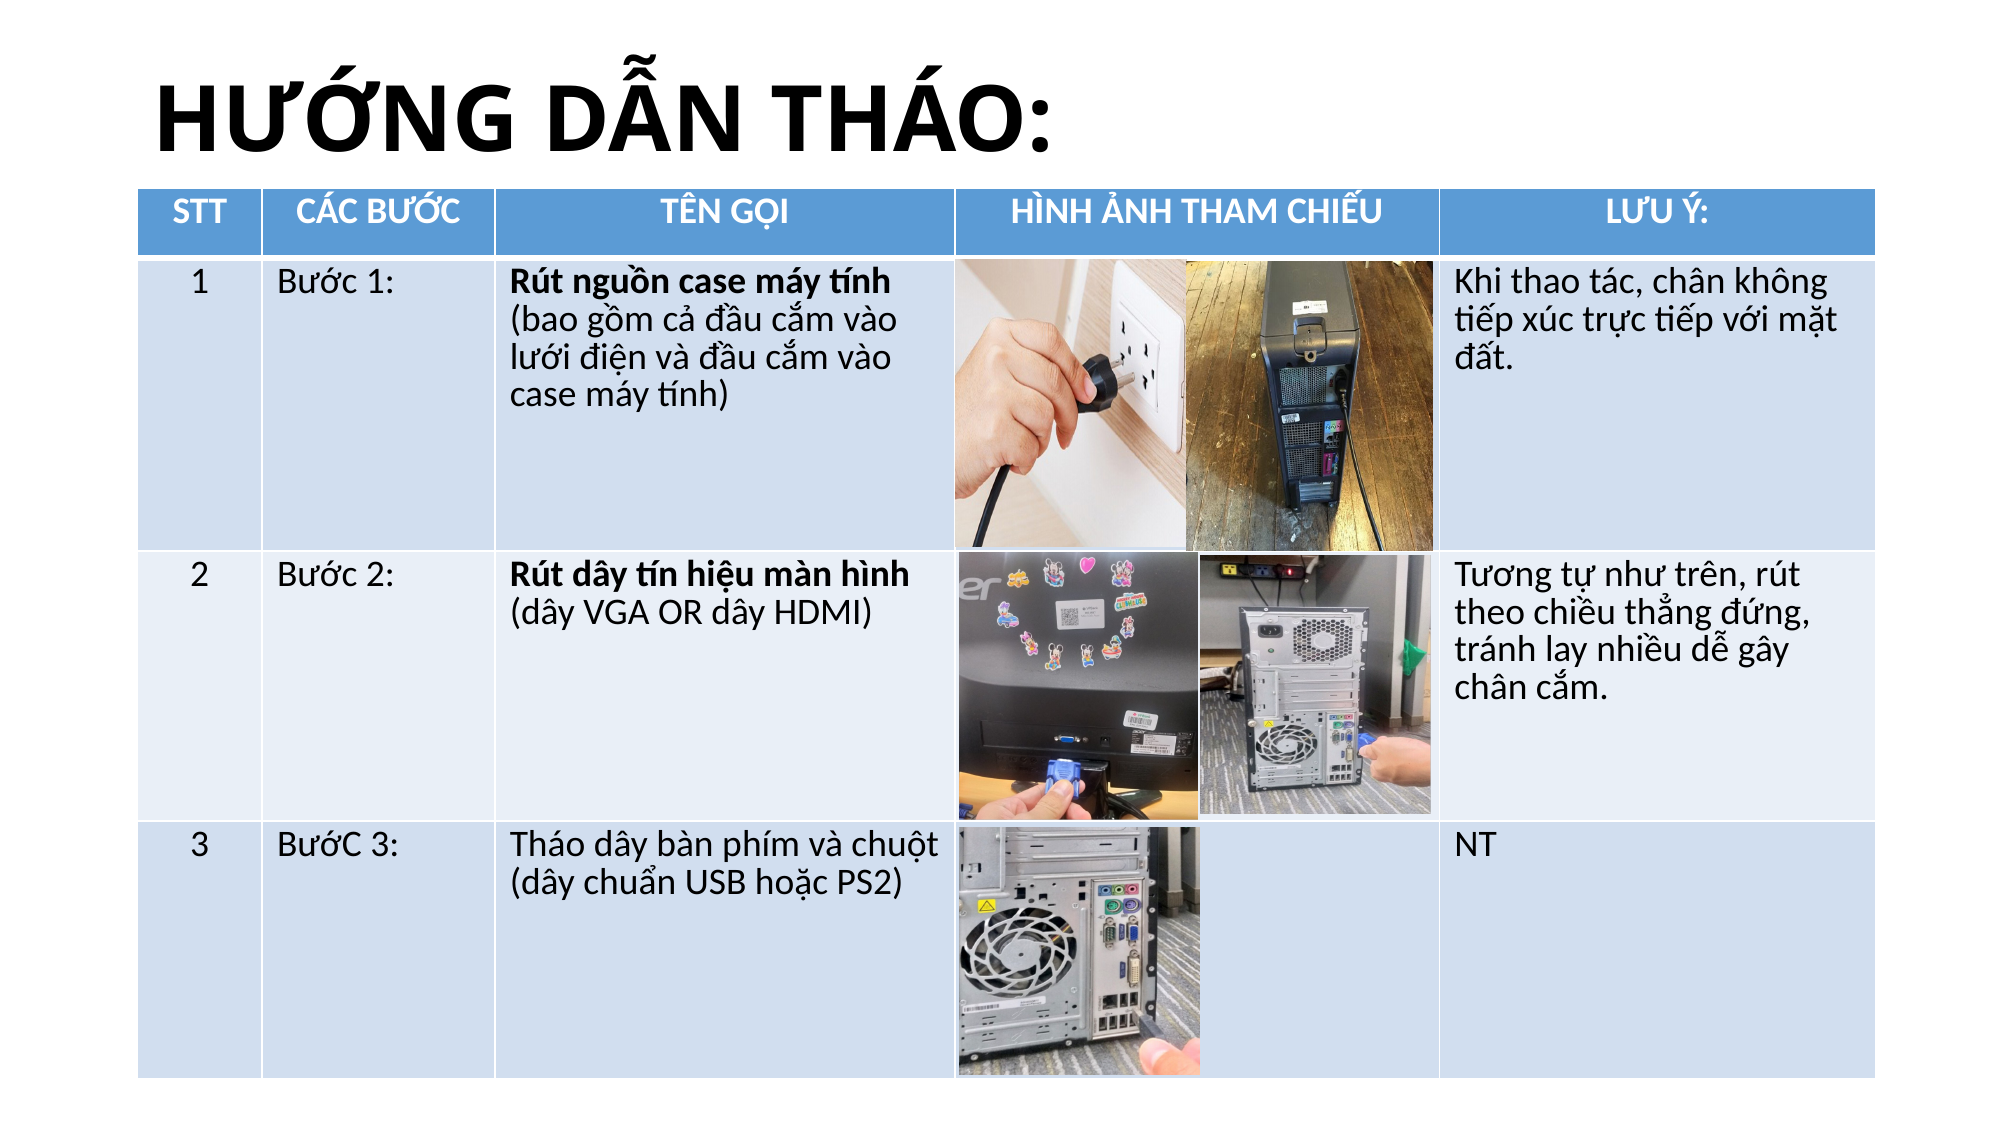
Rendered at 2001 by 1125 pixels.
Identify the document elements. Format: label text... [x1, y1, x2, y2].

table_header CÁC BƯỚC [263, 189, 494, 255]
table_cell Tháo dây bàn phím và chuột (dây chuẩn USB hoặc PS2) [496, 822, 954, 1078]
picture [955, 259, 1433, 551]
table_cell [1198, 552, 1439, 820]
table_cell 1 [138, 261, 261, 550]
table_cell Rút nguồn case máy tính (bao gồm cả đầu cắm vào lưới điện và đầu cắm vào case máy tính) [496, 261, 954, 550]
table_cell BướC 3: [263, 822, 494, 1078]
table_cell Bước 2: [263, 552, 494, 820]
table_header TÊN GỌI [496, 189, 954, 255]
table_header HÌNH ẢNH THAM CHIẾU [956, 189, 1439, 255]
table_header LƯU Ý: [1440, 189, 1875, 255]
table_cell 3 [138, 822, 261, 1078]
title HƯỚNG DẪN THÁO: [137, 59, 1863, 184]
picture [959, 552, 1198, 820]
table_cell Khi thao tác, chân không tiếp xúc trực tiếp với mặt đất. [1440, 261, 1875, 550]
table_cell Rút dây tín hiệu màn hình (dây VGA OR dây HDMI) [496, 552, 954, 820]
table_cell Tương tự như trên, rút theo chiều thẳng đứng, tránh lay nhiều dễ gây chân cắm. [1440, 552, 1875, 820]
table_cell Bước 1: [263, 261, 494, 550]
table_cell NT [1440, 822, 1875, 1078]
table_cell [956, 822, 1439, 1078]
table_cell [1433, 261, 1439, 550]
picture [1199, 555, 1431, 814]
picture [959, 827, 1200, 1075]
table_cell 2 [138, 552, 261, 820]
table_header STT [138, 189, 261, 255]
